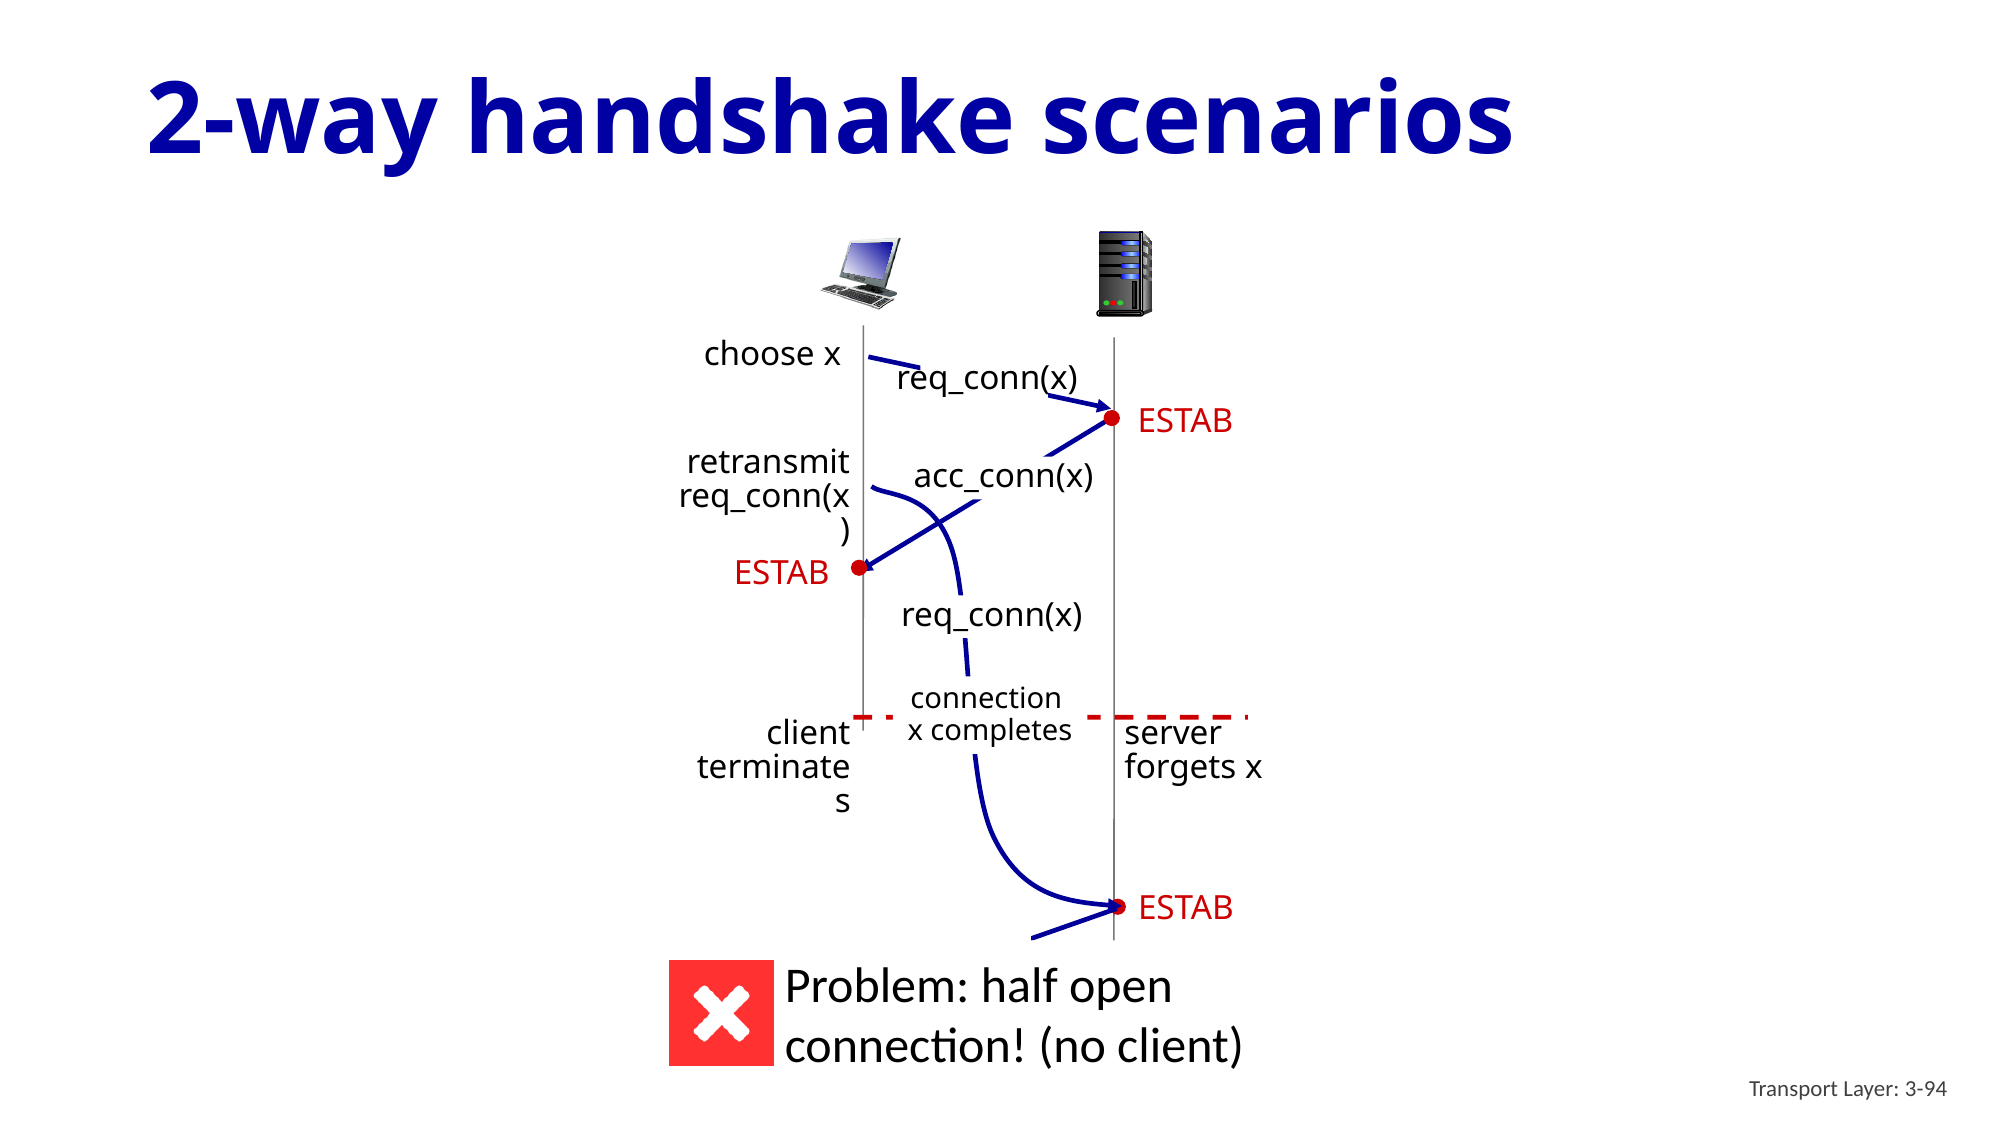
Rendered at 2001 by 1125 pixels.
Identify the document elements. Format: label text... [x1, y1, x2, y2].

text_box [692, 324, 1249, 599]
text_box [806, 908, 1117, 940]
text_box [800, 234, 903, 315]
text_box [1096, 231, 1153, 316]
slide_number Transport Layer: 3-94 [1512, 1056, 1963, 1117]
title 2-way handshake scenarios [131, 47, 2000, 195]
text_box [673, 676, 1302, 794]
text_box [669, 940, 1348, 1118]
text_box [1110, 878, 1250, 934]
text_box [655, 438, 1123, 907]
